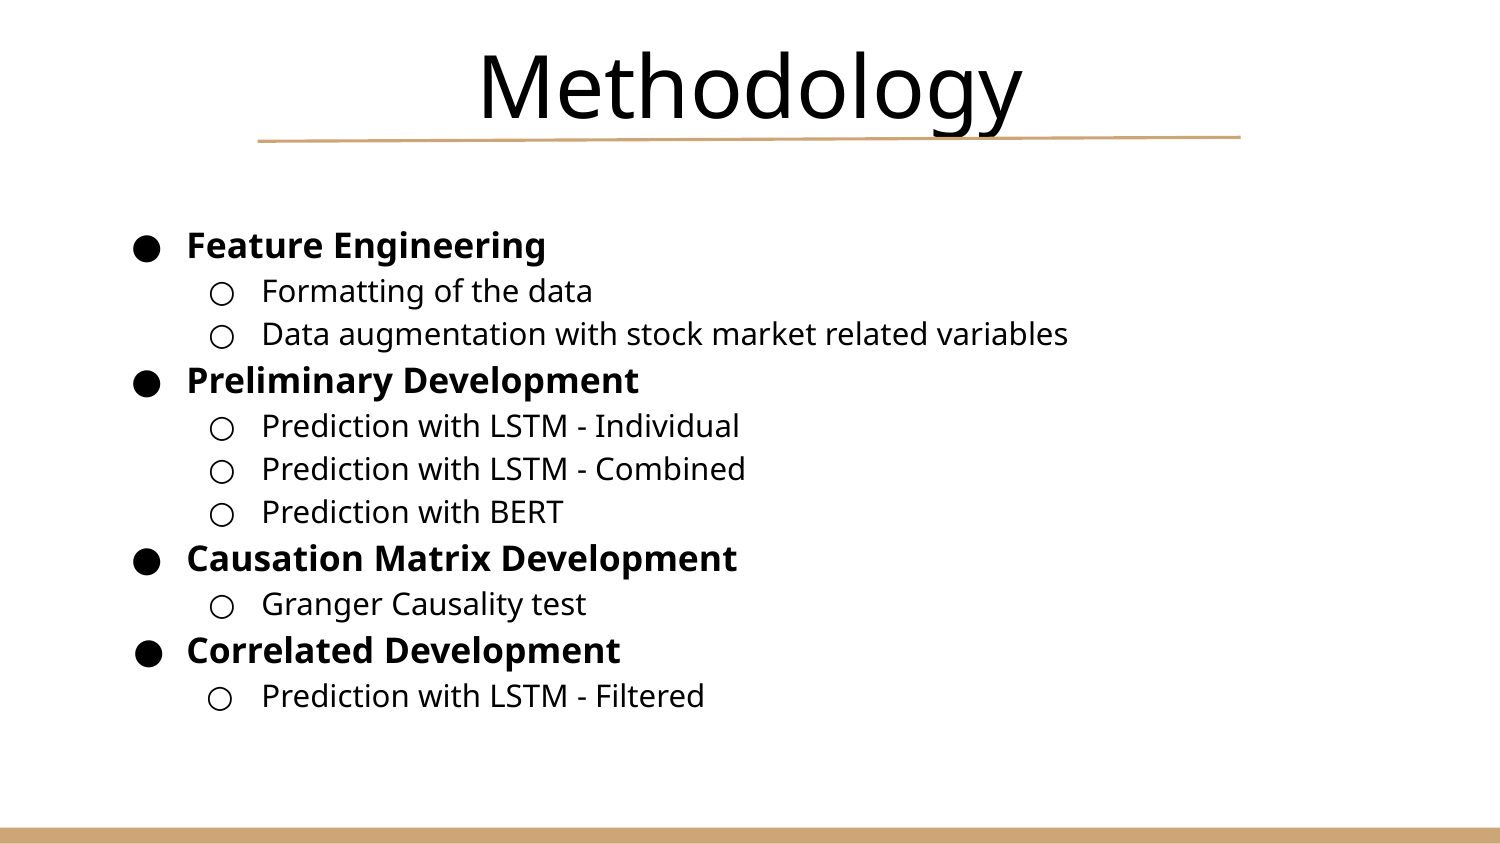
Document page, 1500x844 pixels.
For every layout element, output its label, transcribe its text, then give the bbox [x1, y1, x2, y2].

title Methodology [51, 14, 1449, 151]
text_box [257, 137, 1241, 142]
list Feature Engineering Formatting of the data Data augmentation with stock market related variables Preliminary Development Prediction with LSTM - Individual Prediction with LSTM - Combined Prediction with BERT Causation Matrix Development Granger Causality test Correlated Development Prediction with LSTM - Filtered [96, 201, 1143, 758]
